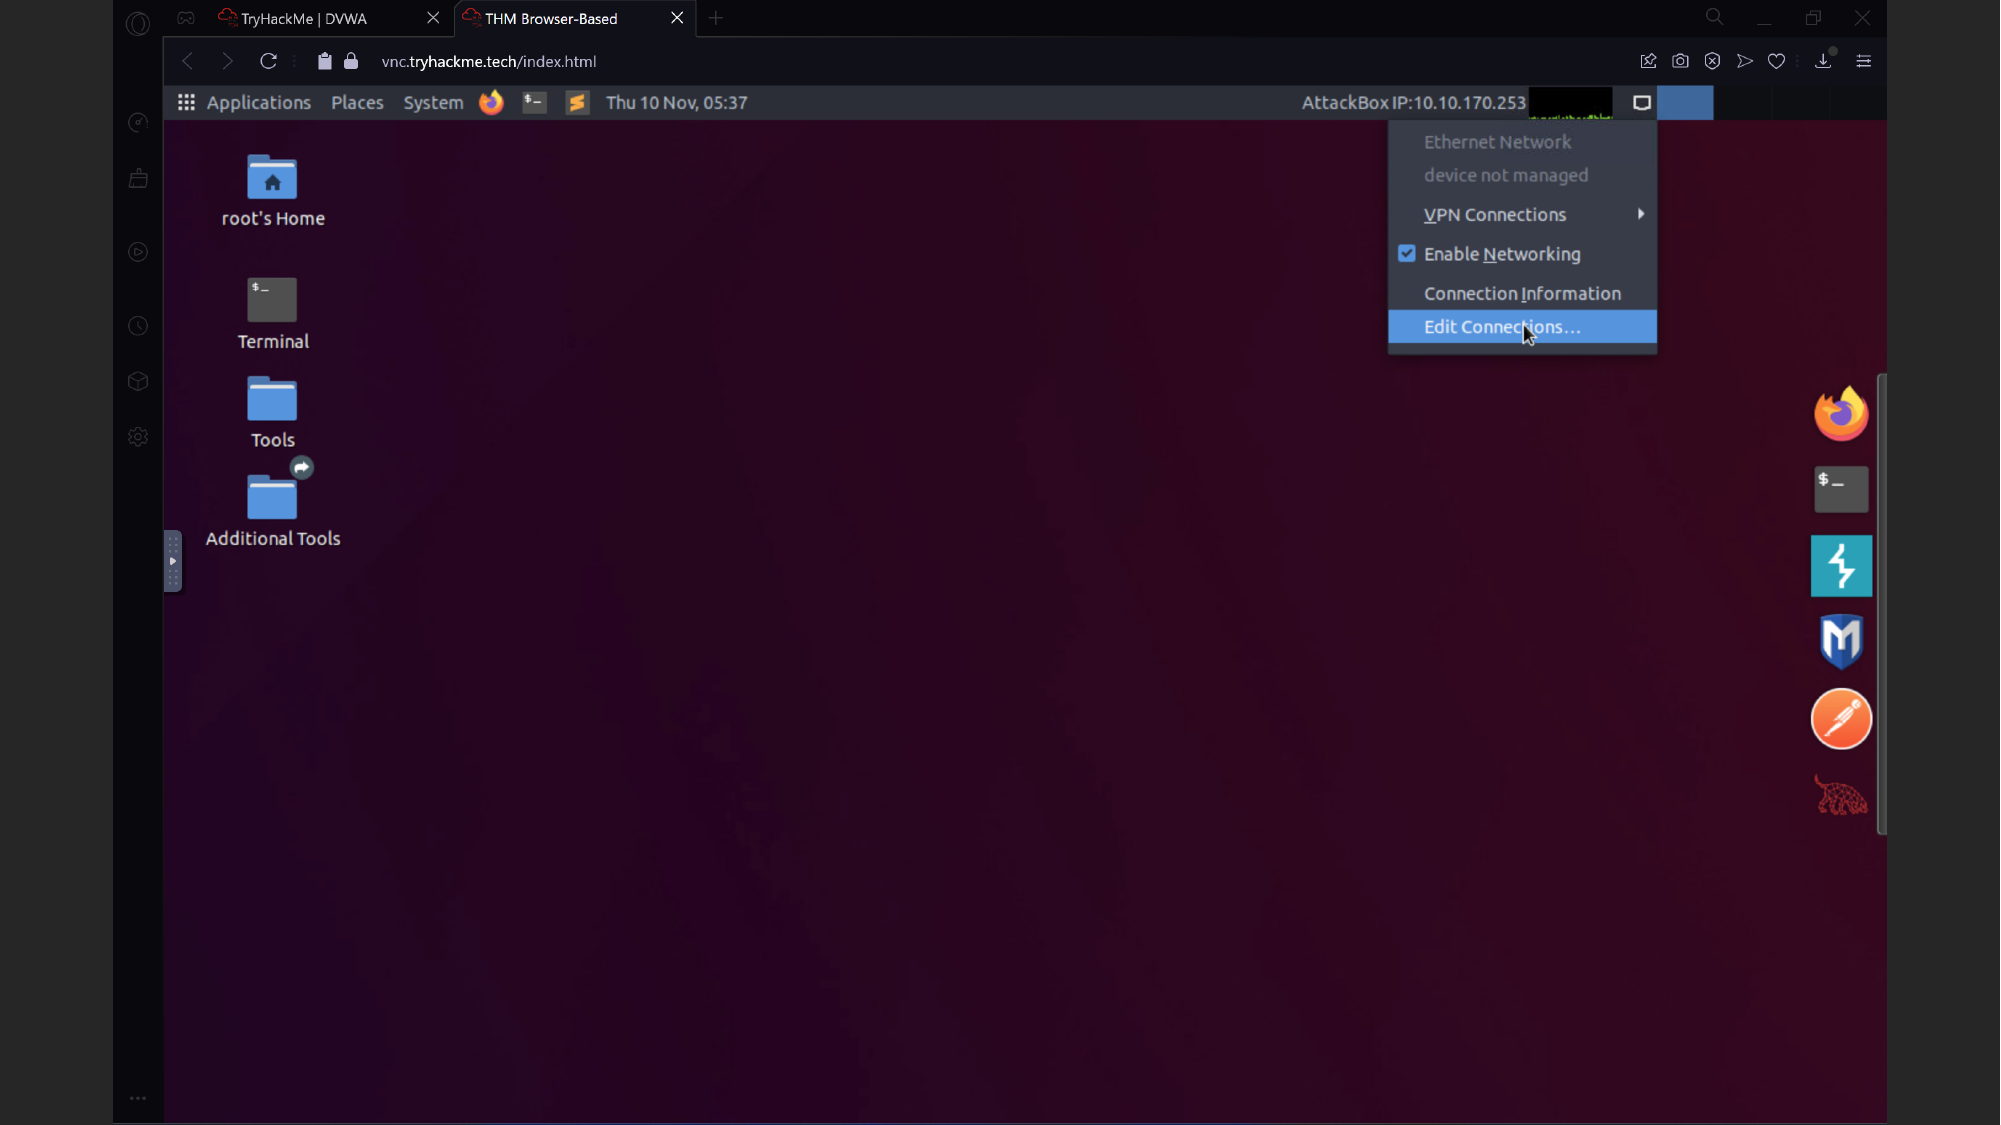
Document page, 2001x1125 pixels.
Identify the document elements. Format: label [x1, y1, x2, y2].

picture [113, 0, 1887, 1125]
